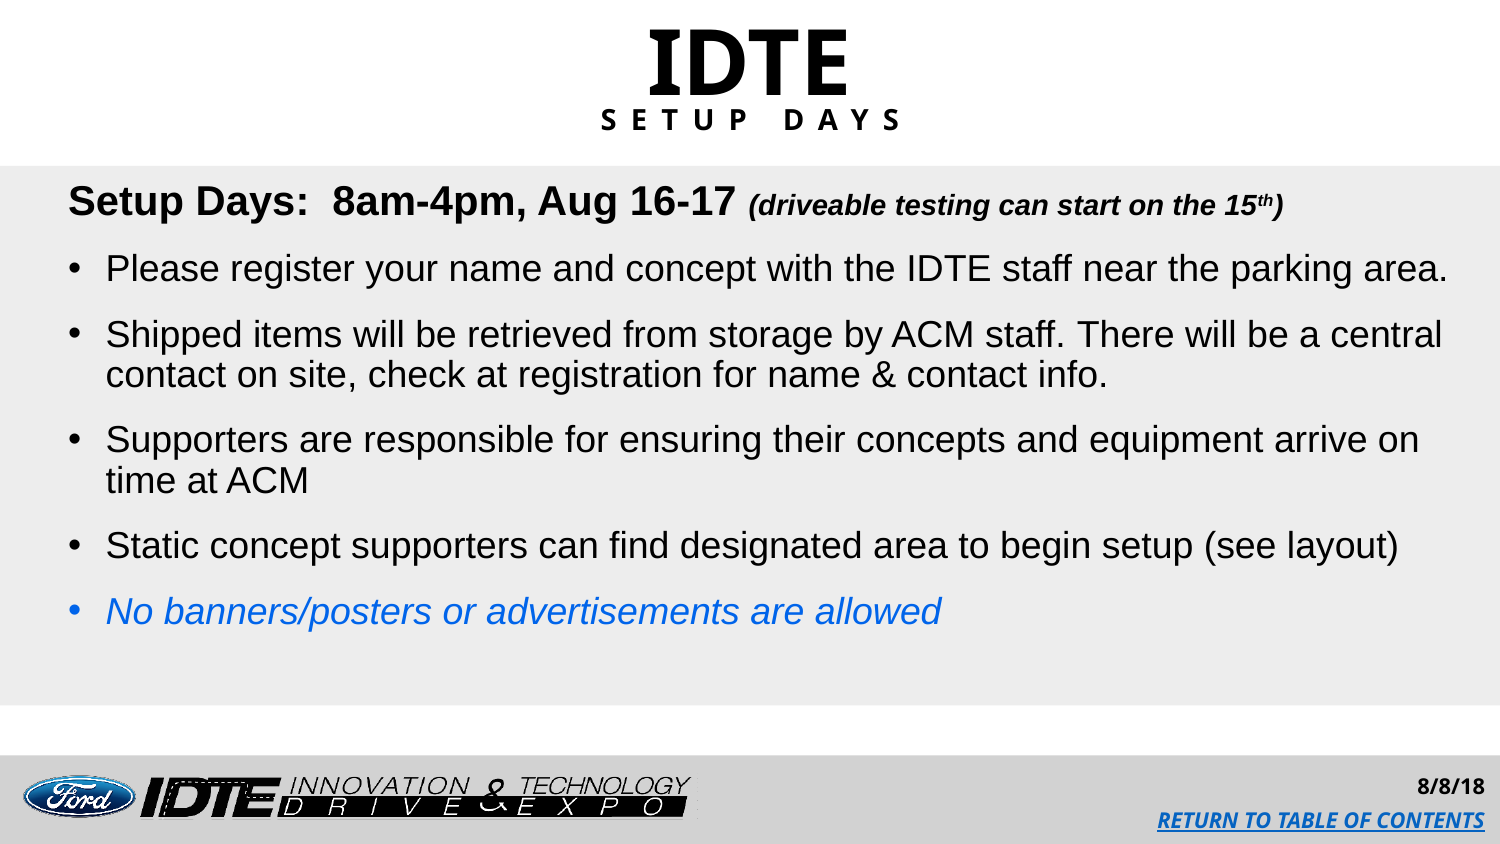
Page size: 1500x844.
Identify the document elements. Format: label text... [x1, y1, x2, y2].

picture [0, 751, 159, 841]
text_box [0, 165, 1500, 706]
text_box Setup Days: 8am-4pm, Aug 16-17 (driveable testing can start on the 15th) Please register your name and concept with the IDTE staff near the parking area. Shipped items will be retrieved from storage by ACM staff. There will be a central contact on site, check at registration for name & contact info. Supporters are responsible for ensuring their concepts and equipment arrive on time at ACM Static concept supporters can find designated area to begin setup (see layout) No banners/posters or advertisements are allowed [53, 171, 1478, 727]
text_box IDTE [632, 0, 868, 122]
text_box SETUP DAYS [585, 93, 915, 144]
